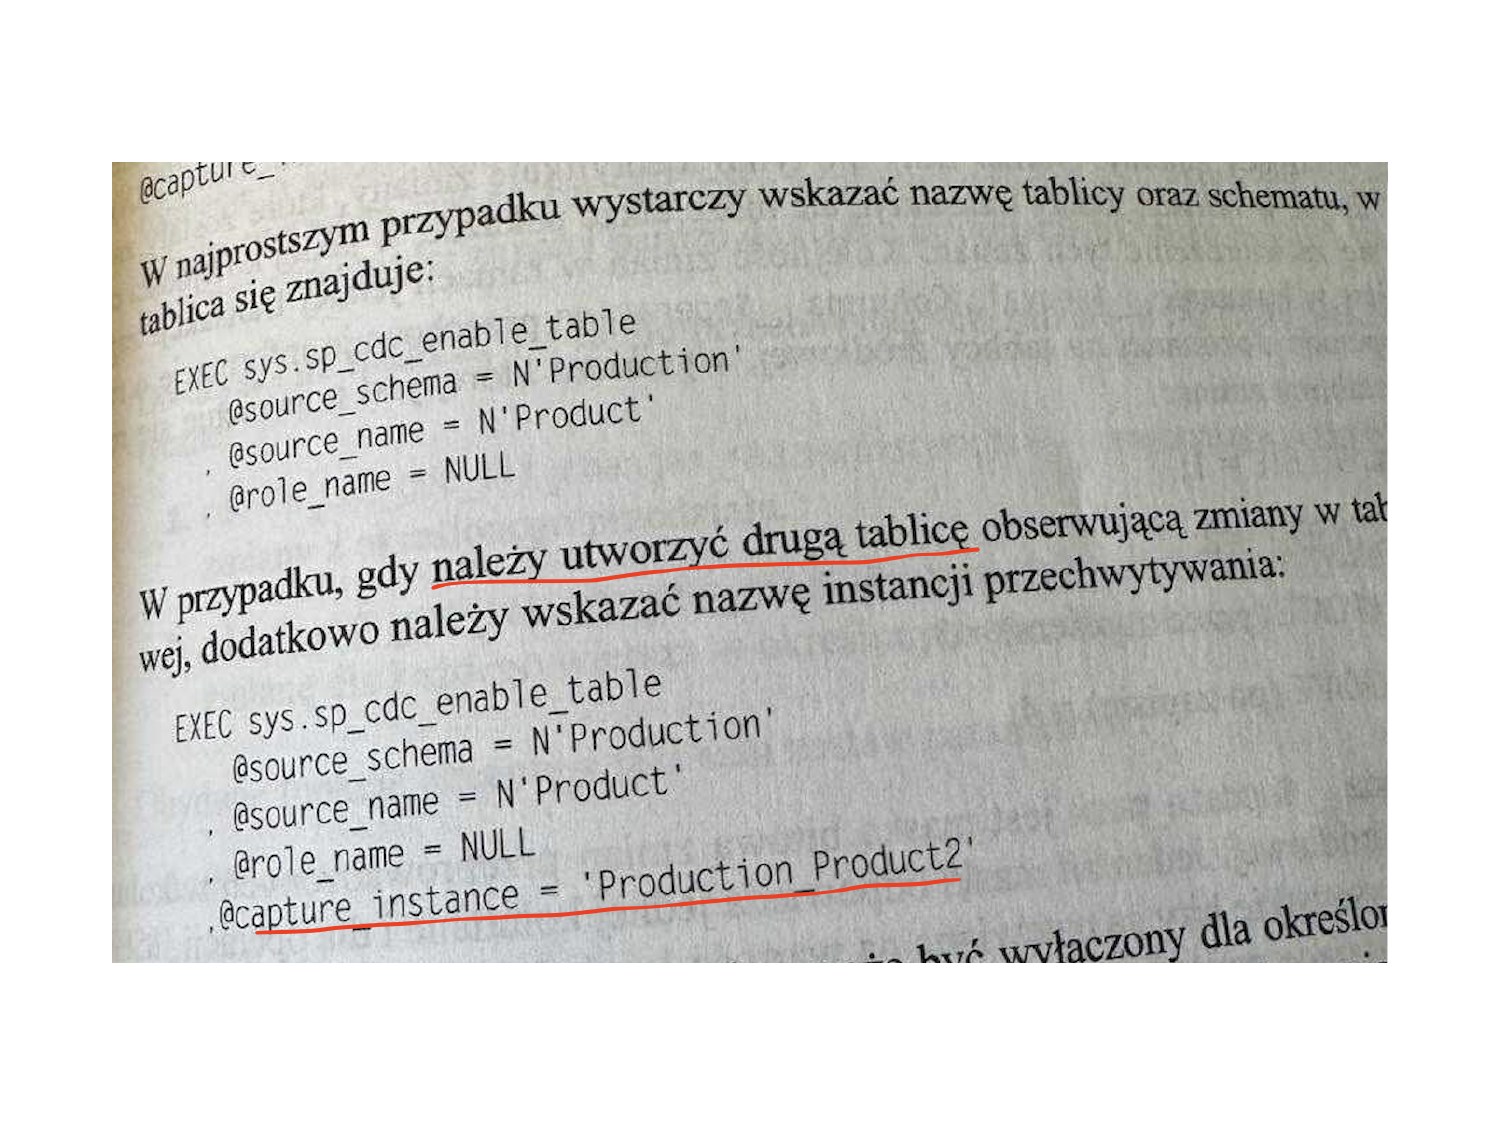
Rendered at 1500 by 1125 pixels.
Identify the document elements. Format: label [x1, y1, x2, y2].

picture [112, 162, 1388, 963]
